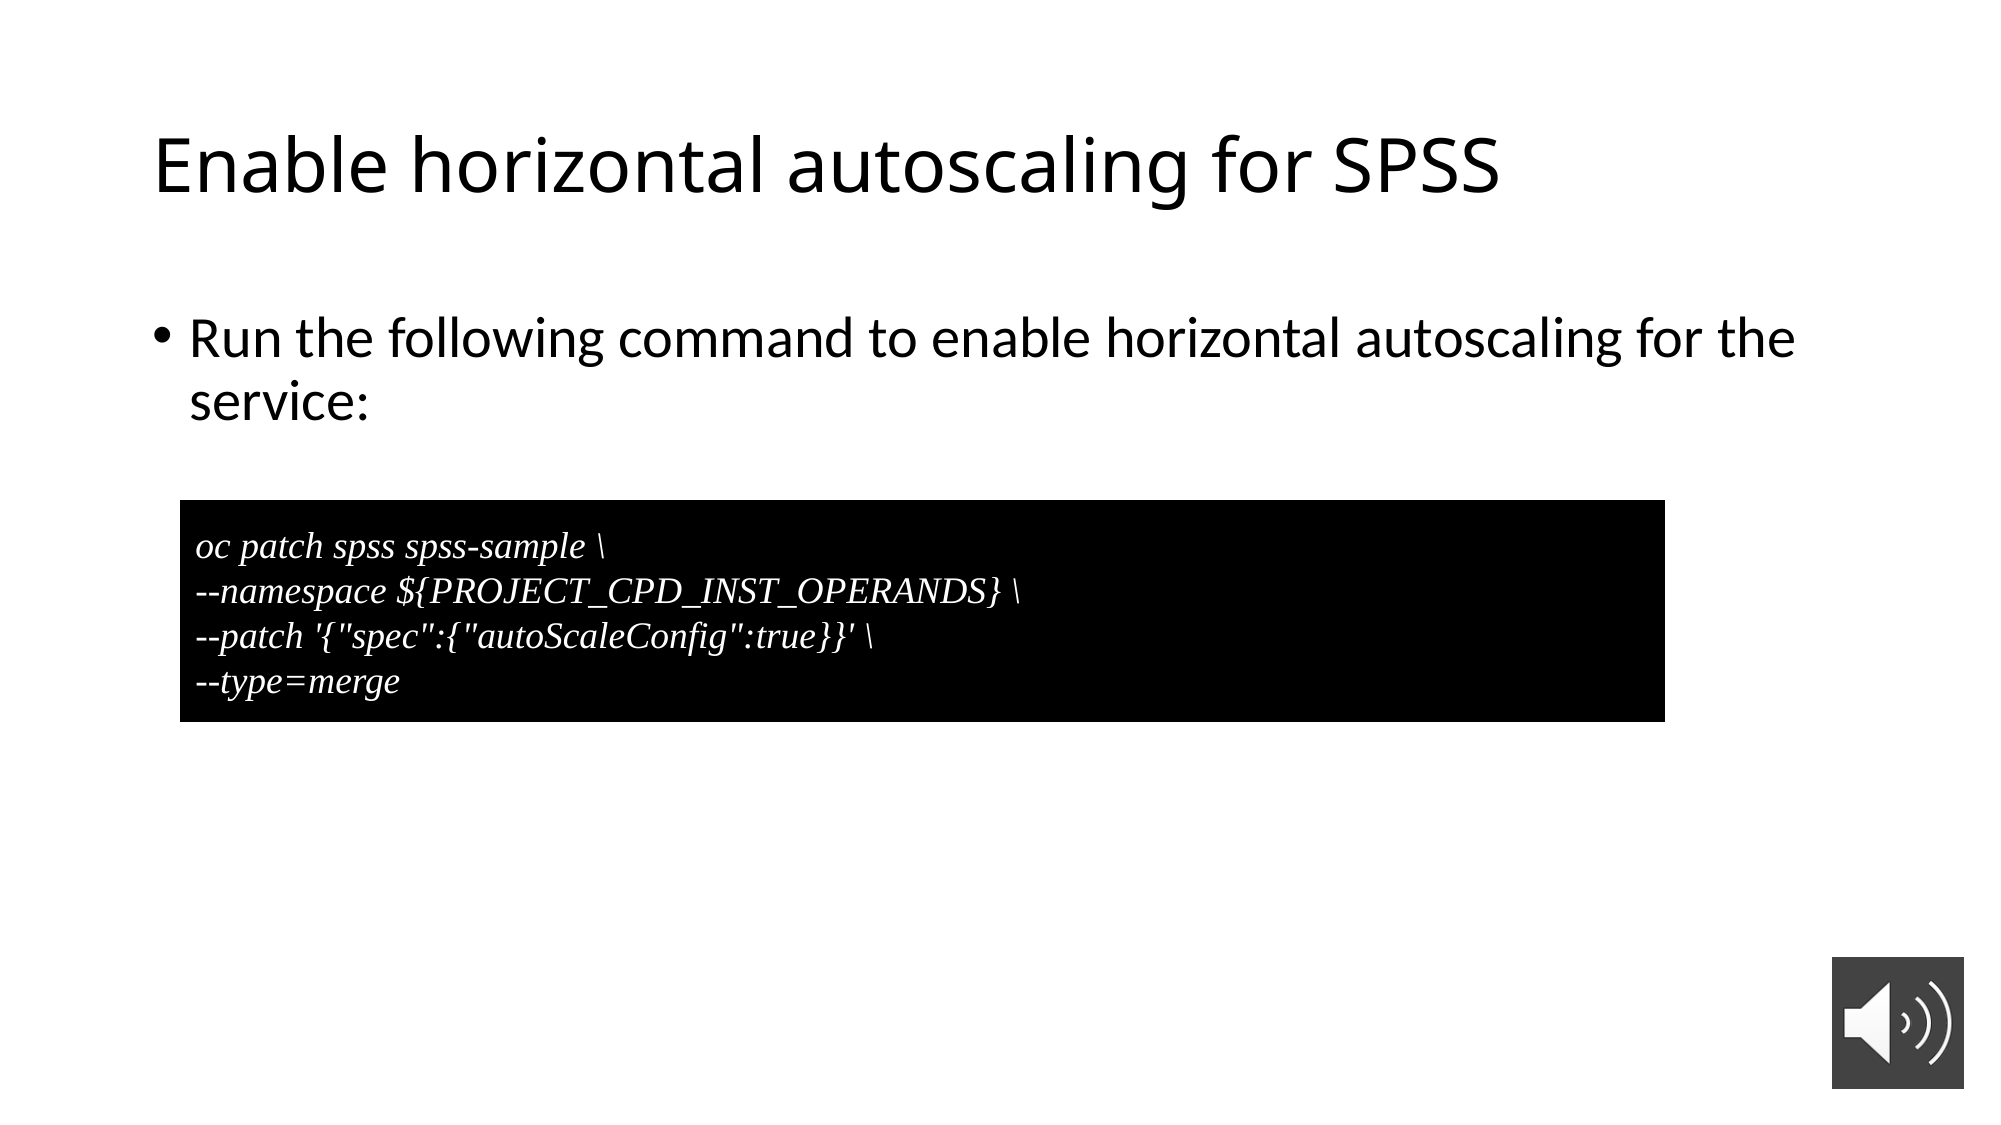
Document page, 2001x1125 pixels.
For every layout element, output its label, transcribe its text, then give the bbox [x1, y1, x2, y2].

title Enable horizontal autoscaling for SPSS [137, 59, 1863, 278]
list Run the following command to enable horizontal autoscaling for the service: [137, 299, 1863, 1014]
picture [1831, 956, 1965, 1090]
text_box oc patch spss spss-sample \ --namespace ${PROJECT_CPD_INST_OPERANDS} \ --patch '{"spec":{"autoScaleConfig":true}}' \ --type=merge [180, 500, 1665, 722]
